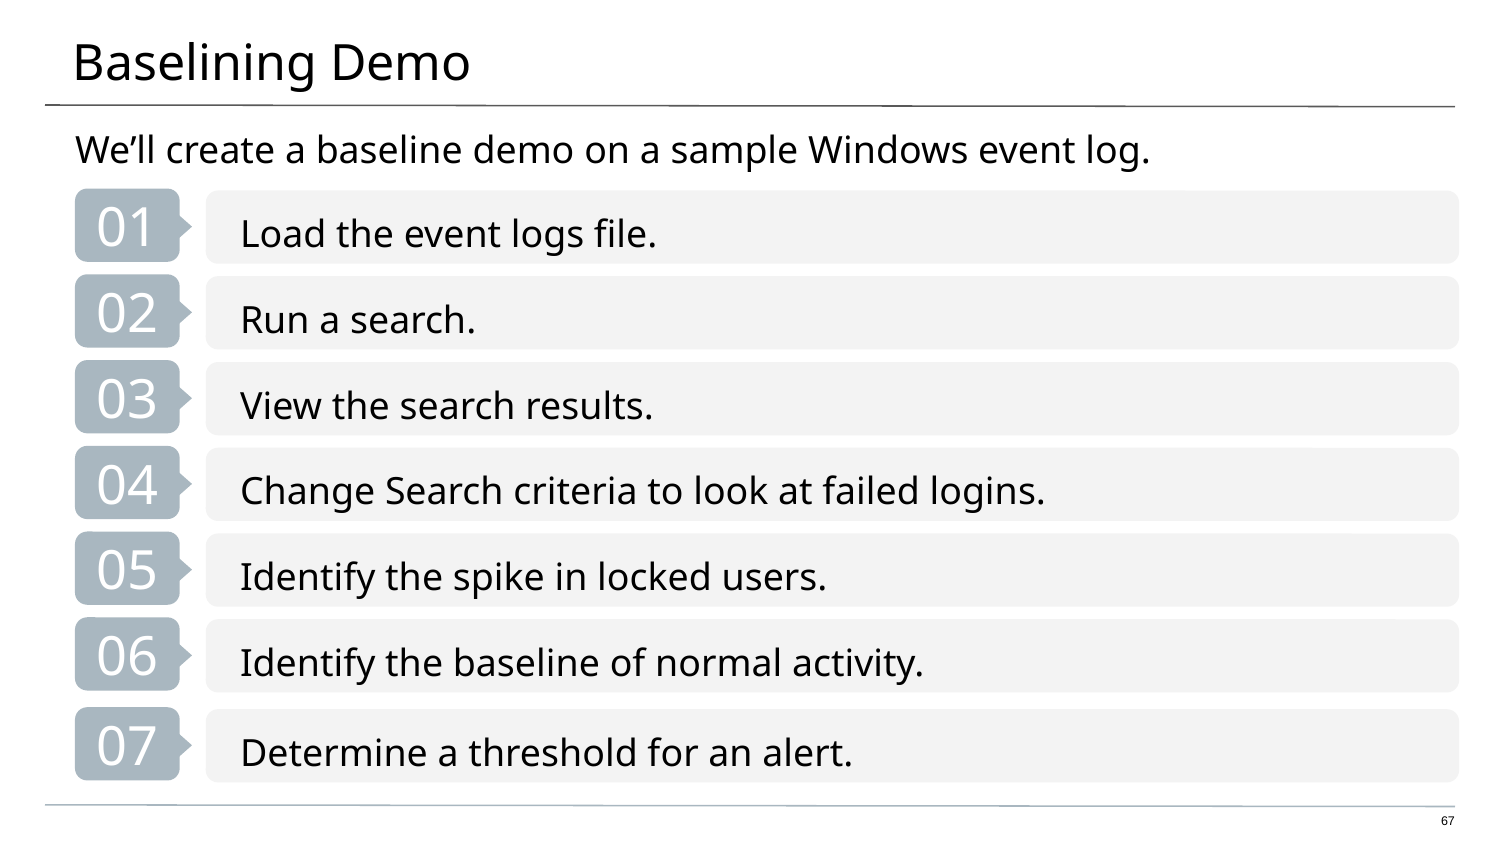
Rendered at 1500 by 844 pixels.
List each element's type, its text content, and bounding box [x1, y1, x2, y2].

subtitle Identify the spike in locked users. [0, 535, 1455, 609]
subtitle We’ll create a baseline demo on a sample Windows event log. [0, 110, 1500, 171]
slide_number 67 [1412, 813, 1455, 831]
subtitle Run a search. [0, 278, 1455, 352]
subtitle View the search results. [0, 364, 1455, 438]
subtitle Load the event logs file. [0, 192, 1455, 266]
title Baselining Demo [0, 0, 1500, 88]
subtitle Change Search criteria to look at failed logins. [0, 450, 1455, 524]
subtitle Identify the baseline of normal activity. [0, 621, 1455, 695]
subtitle Determine a threshold for an alert. [0, 711, 1455, 785]
